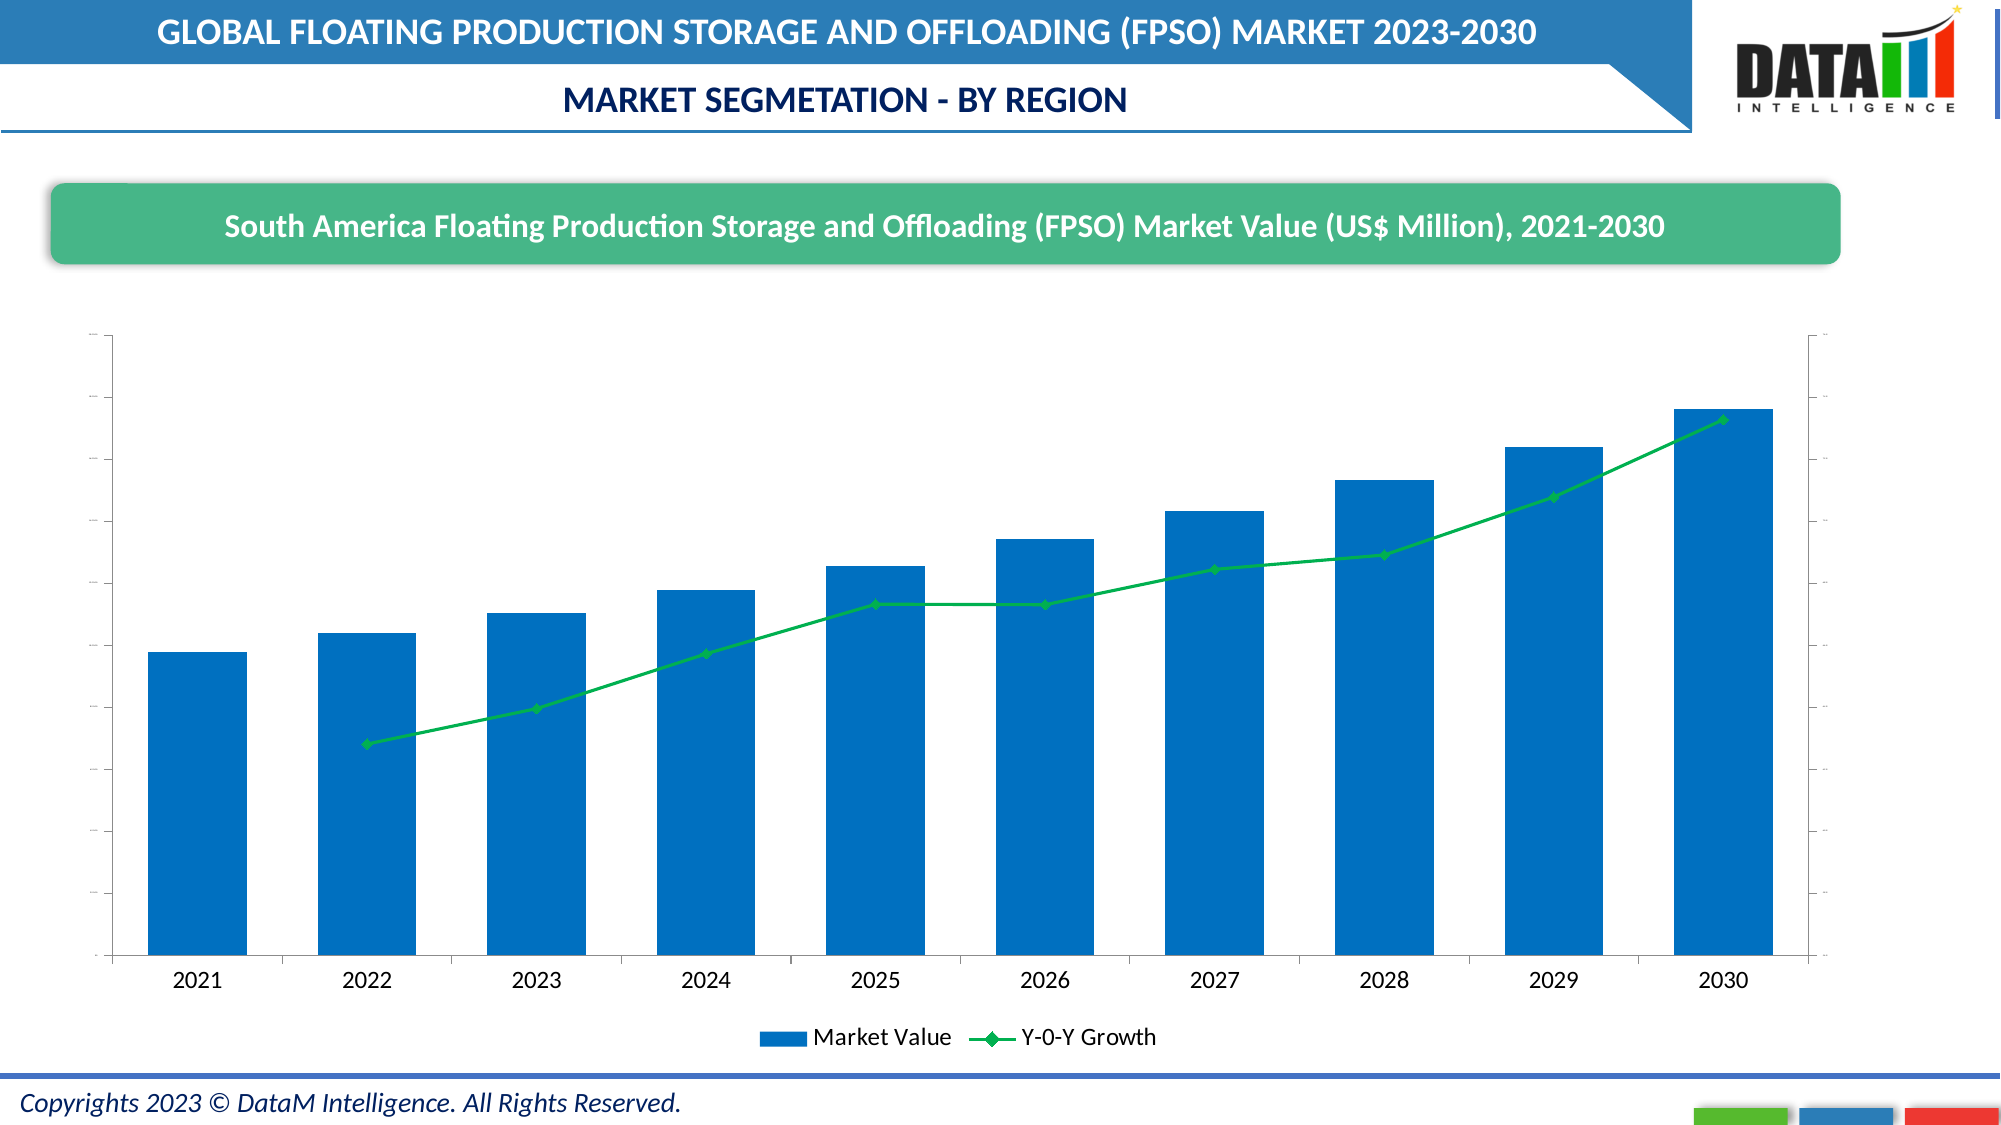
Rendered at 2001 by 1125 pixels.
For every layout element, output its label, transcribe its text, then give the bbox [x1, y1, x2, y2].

chart [52, 319, 1864, 1058]
text_box South America Floating Production Storage and Offloading (FPSO) Market Value (US$ Million), 2021-2030 [50, 183, 1841, 265]
text_box MARKET SEGMETATION - BY REGION [0, 67, 1691, 127]
picture [1716, 0, 1976, 120]
